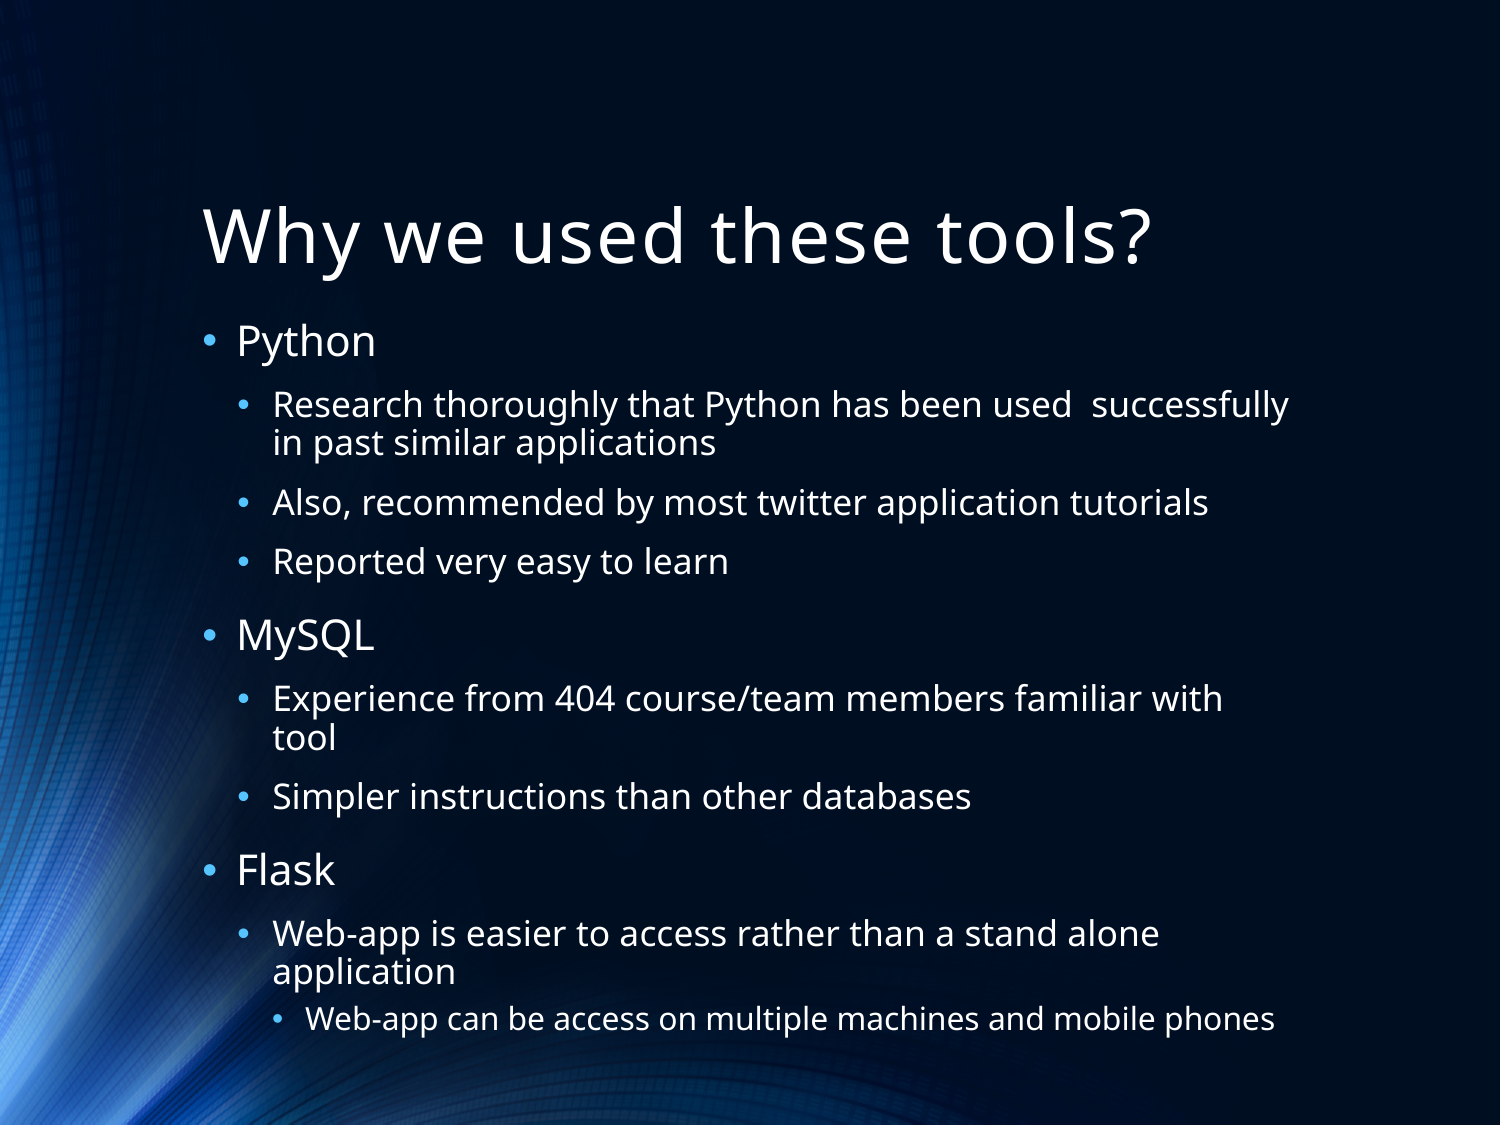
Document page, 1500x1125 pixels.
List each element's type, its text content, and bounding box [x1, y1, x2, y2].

picture [0, 0, 1500, 1125]
title Why we used these tools? [187, 62, 1313, 288]
list Python Research thoroughly that Python has been used successfully in past similar applications Also, recommended by most twitter application tutorials Reported very easy to learn MySQL Experience from 404 course/team members familiar with tool Simpler instructions than other databases Flask Web-app is easier to access rather than a stand alone application Web-app can be access on multiple machines and mobile phones [187, 312, 1312, 1063]
